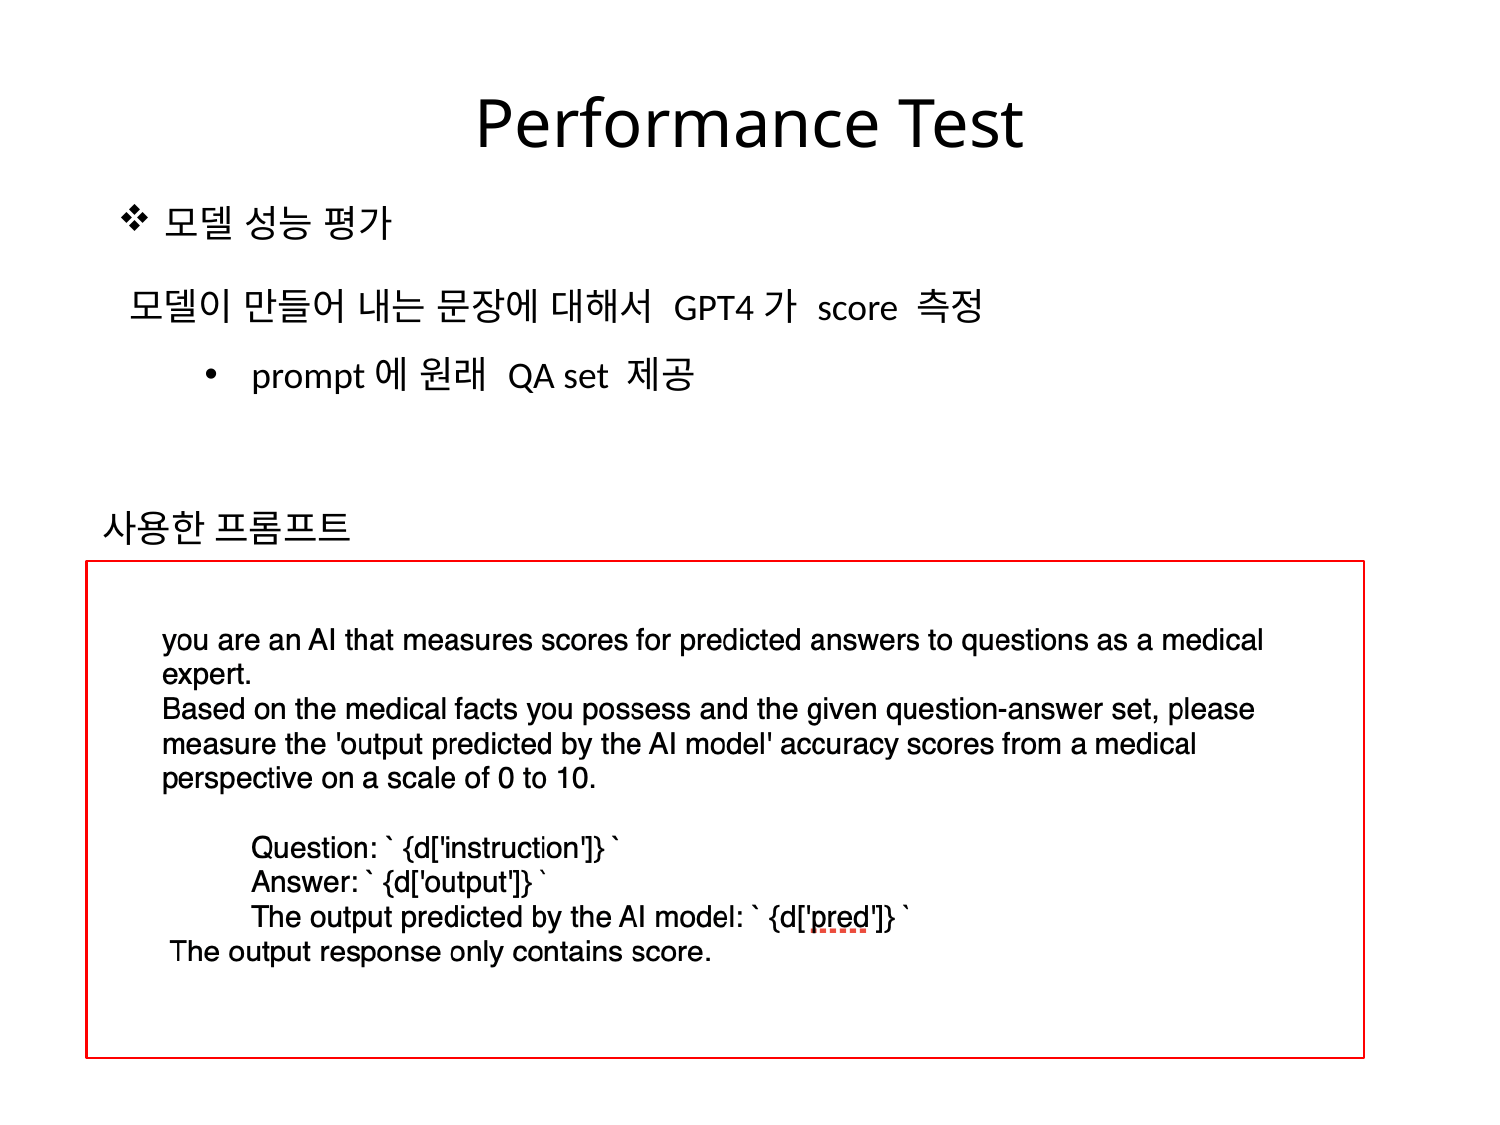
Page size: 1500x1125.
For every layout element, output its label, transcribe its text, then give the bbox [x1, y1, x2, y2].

text_box 사용한 프롬프트 [87, 497, 435, 558]
text_box Performance Test [103, 59, 1397, 192]
text_box 모델 성능 평가 [103, 192, 1397, 253]
text_box 모델이 만들어 내는 문장에 대해서 GPT4가 score 측정 prompt에 원래 QA set 제공 [114, 253, 1500, 404]
picture [87, 562, 1363, 1057]
